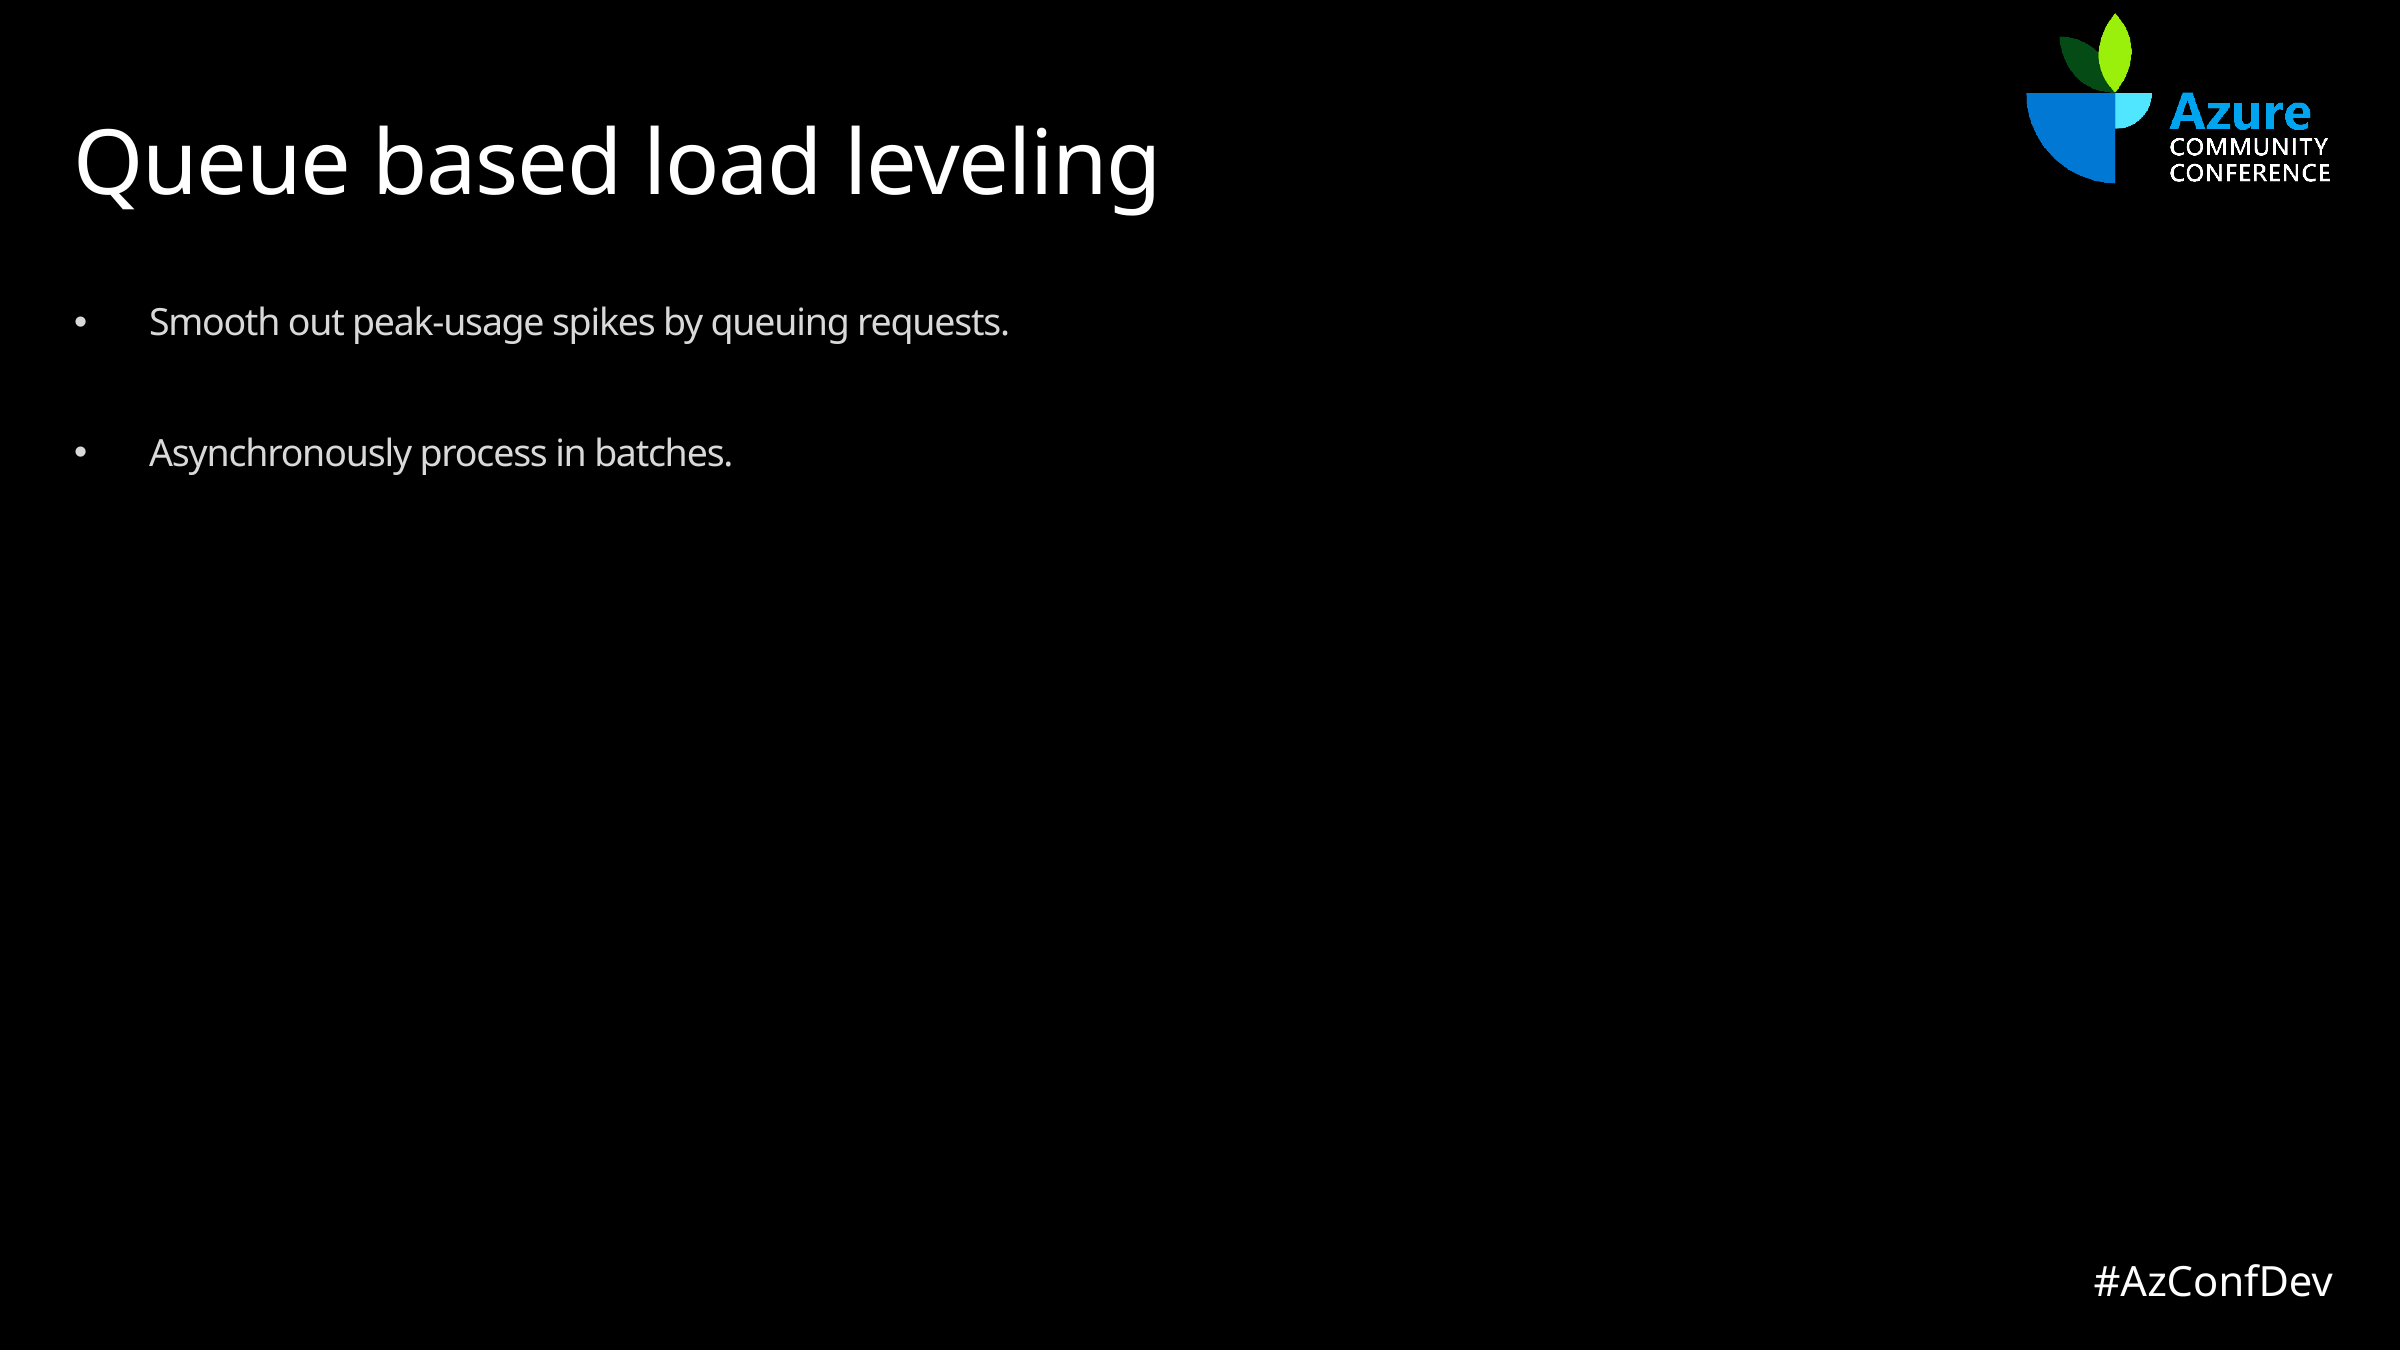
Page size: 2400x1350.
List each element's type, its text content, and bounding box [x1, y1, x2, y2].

text_box Smooth out peak-usage spikes by queuing requests. Asynchronously process in batches. [74, 303, 1875, 475]
title Queue based load leveling [73, 116, 1874, 215]
picture [2020, 6, 2339, 192]
